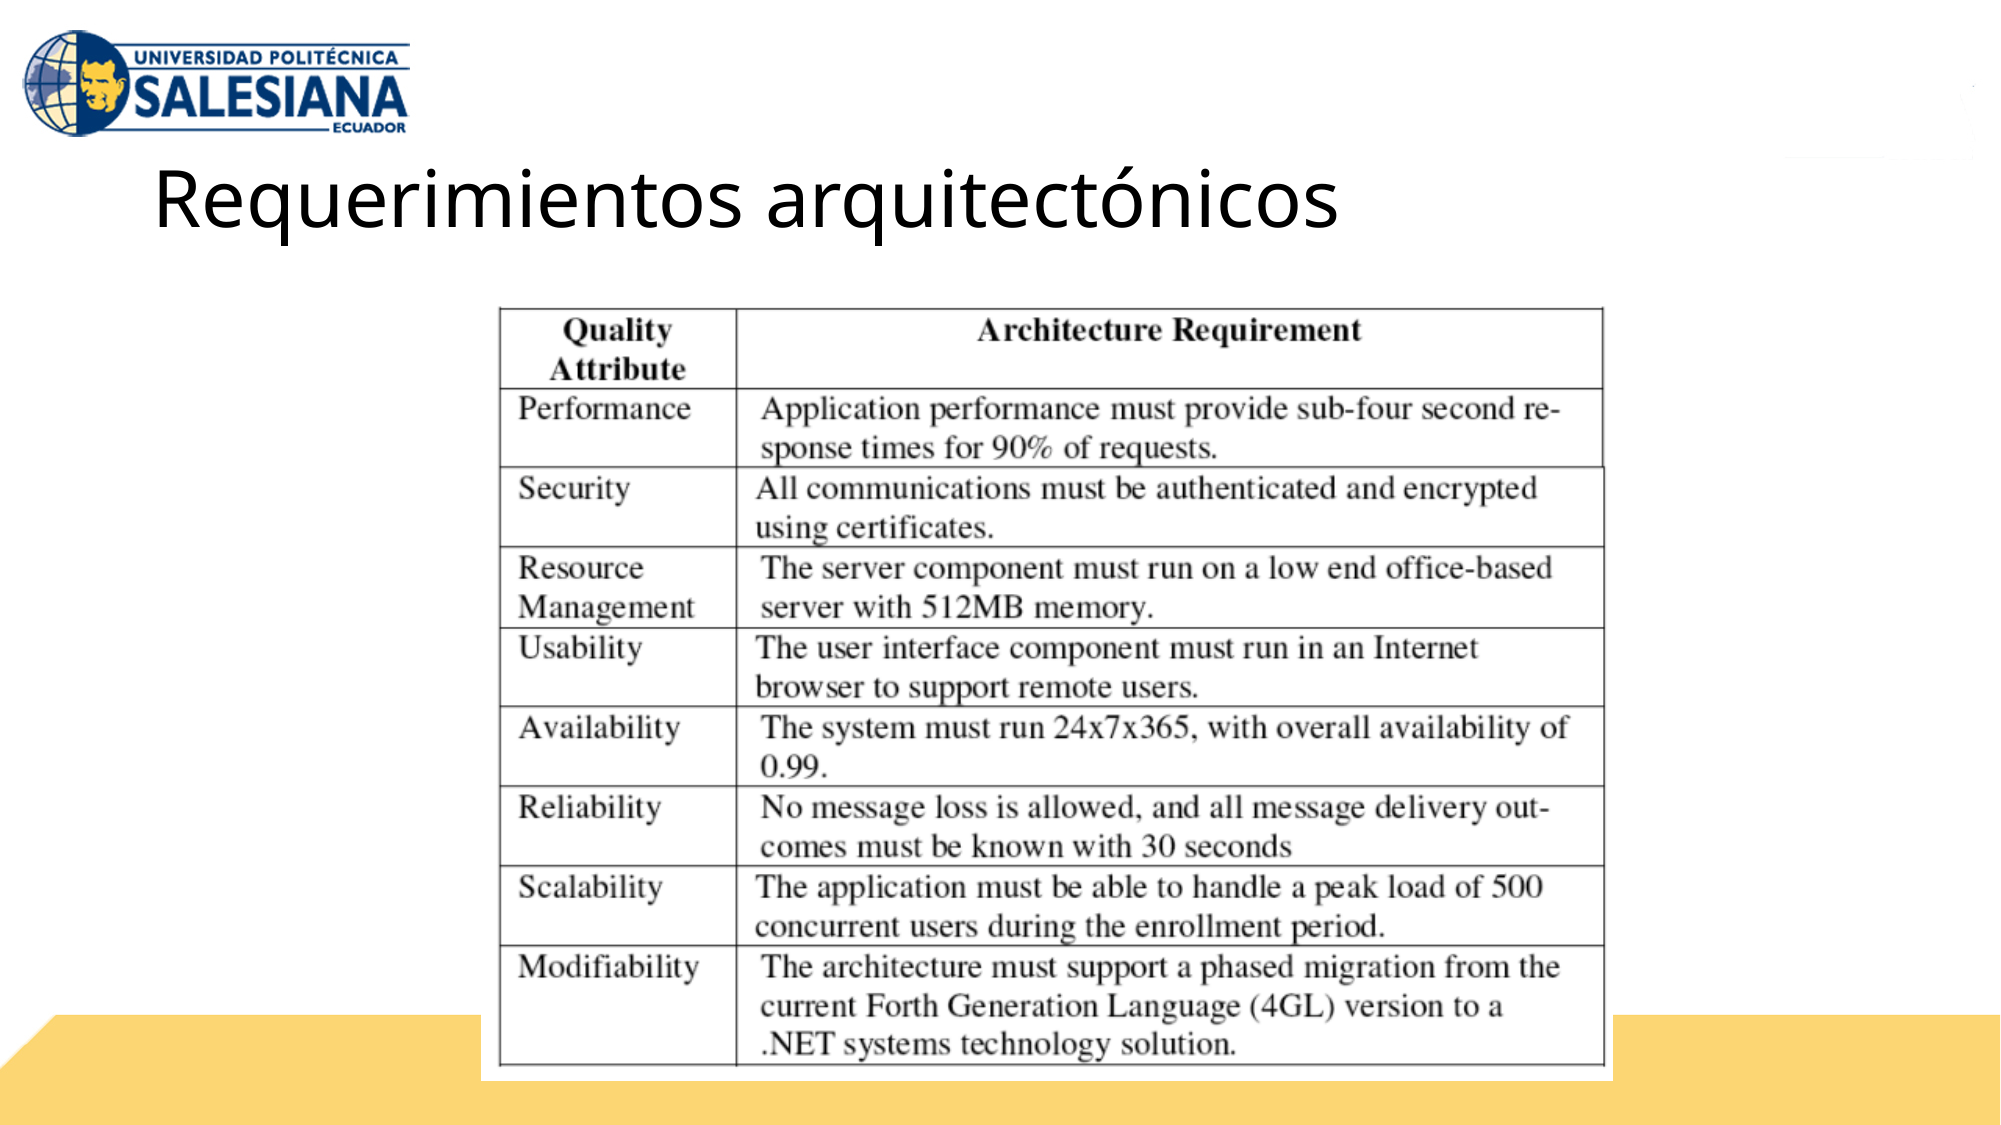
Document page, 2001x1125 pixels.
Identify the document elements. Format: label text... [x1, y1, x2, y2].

picture [0, 0, 2001, 1125]
text_box Requerimientos arquitectónicos [137, 127, 1863, 278]
